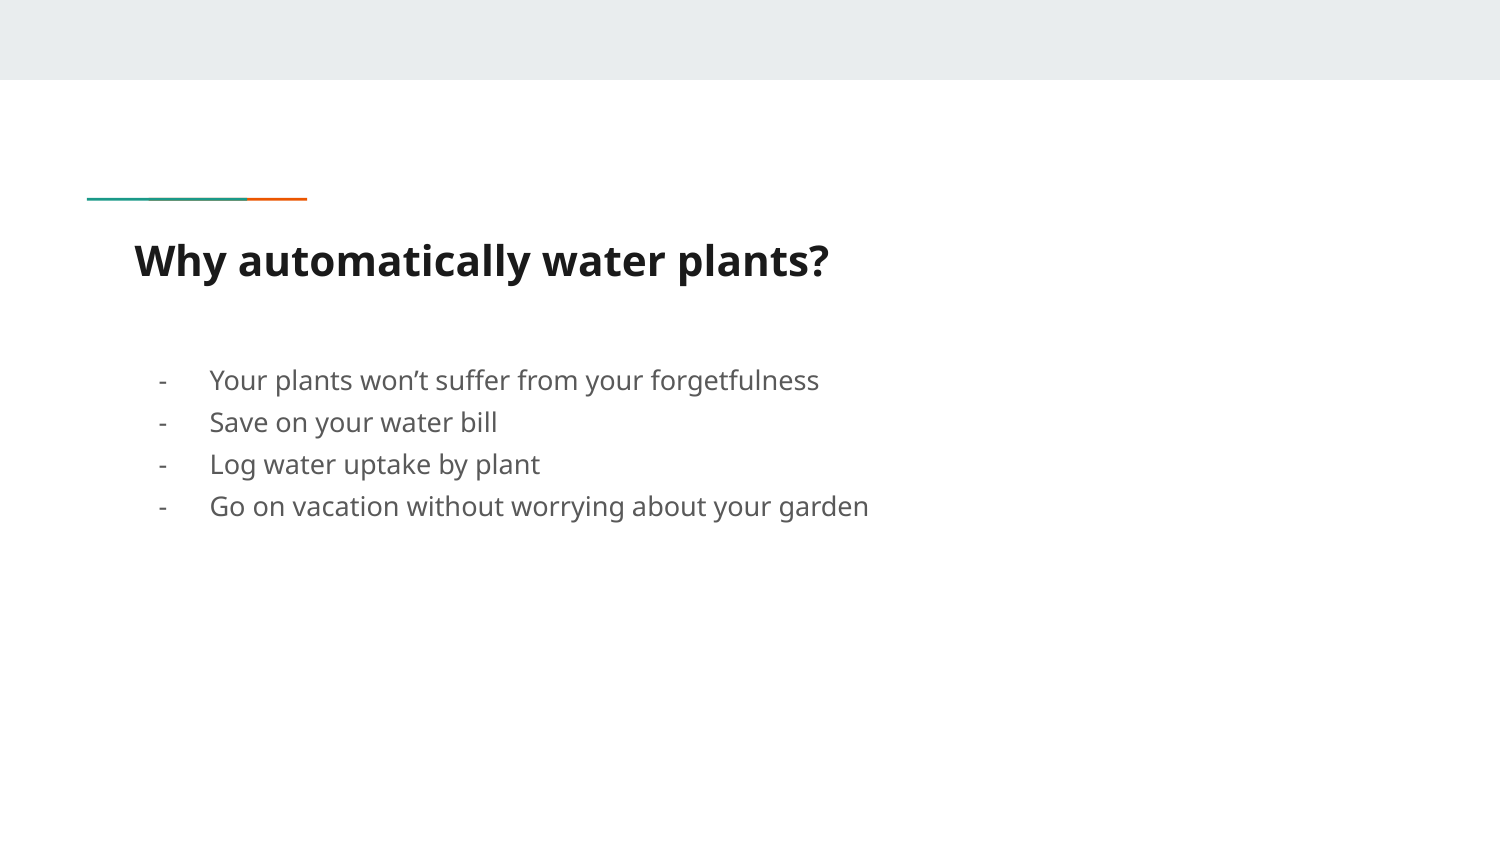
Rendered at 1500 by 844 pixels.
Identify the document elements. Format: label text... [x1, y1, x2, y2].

list Your plants won’t suffer from your forgetfulness Save on your water bill Log water uptake by plant Go on vacation without worrying about your garden [119, 341, 1381, 712]
title Why automatically water plants? [119, 216, 1381, 305]
